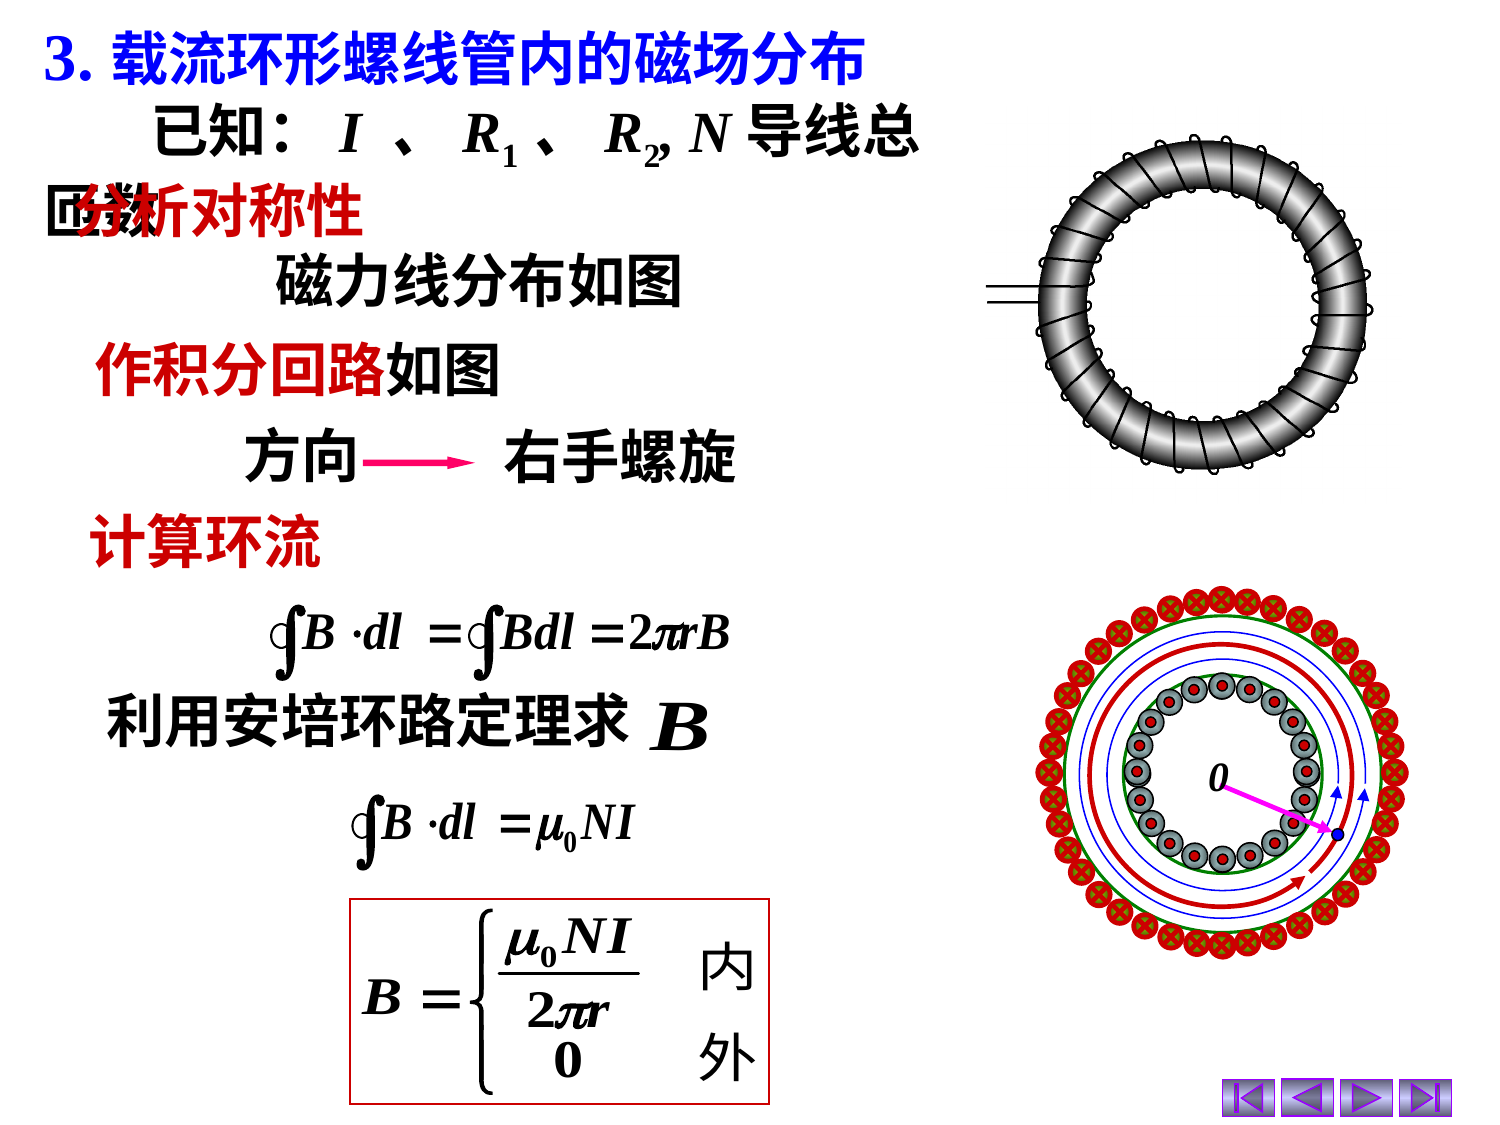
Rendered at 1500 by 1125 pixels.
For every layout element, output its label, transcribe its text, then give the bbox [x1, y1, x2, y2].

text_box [350, 900, 768, 1104]
text_box 方向 [228, 411, 375, 497]
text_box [260, 583, 740, 689]
text_box 作积分回路如图 [79, 326, 518, 411]
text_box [342, 773, 645, 879]
text_box 3.载流环形螺线管内的磁场分布 已知：I 、R1、R2, N导线总匝数 [29, 6, 992, 252]
picture [985, 105, 1402, 504]
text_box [1037, 588, 1407, 958]
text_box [362, 413, 753, 499]
text_box 磁力线分布如图 [261, 236, 699, 322]
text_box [89, 673, 728, 762]
text_box 分析对称性 [59, 167, 381, 252]
text_box 计算环流 [73, 497, 337, 583]
slide_number [1149, 1046, 1500, 1125]
